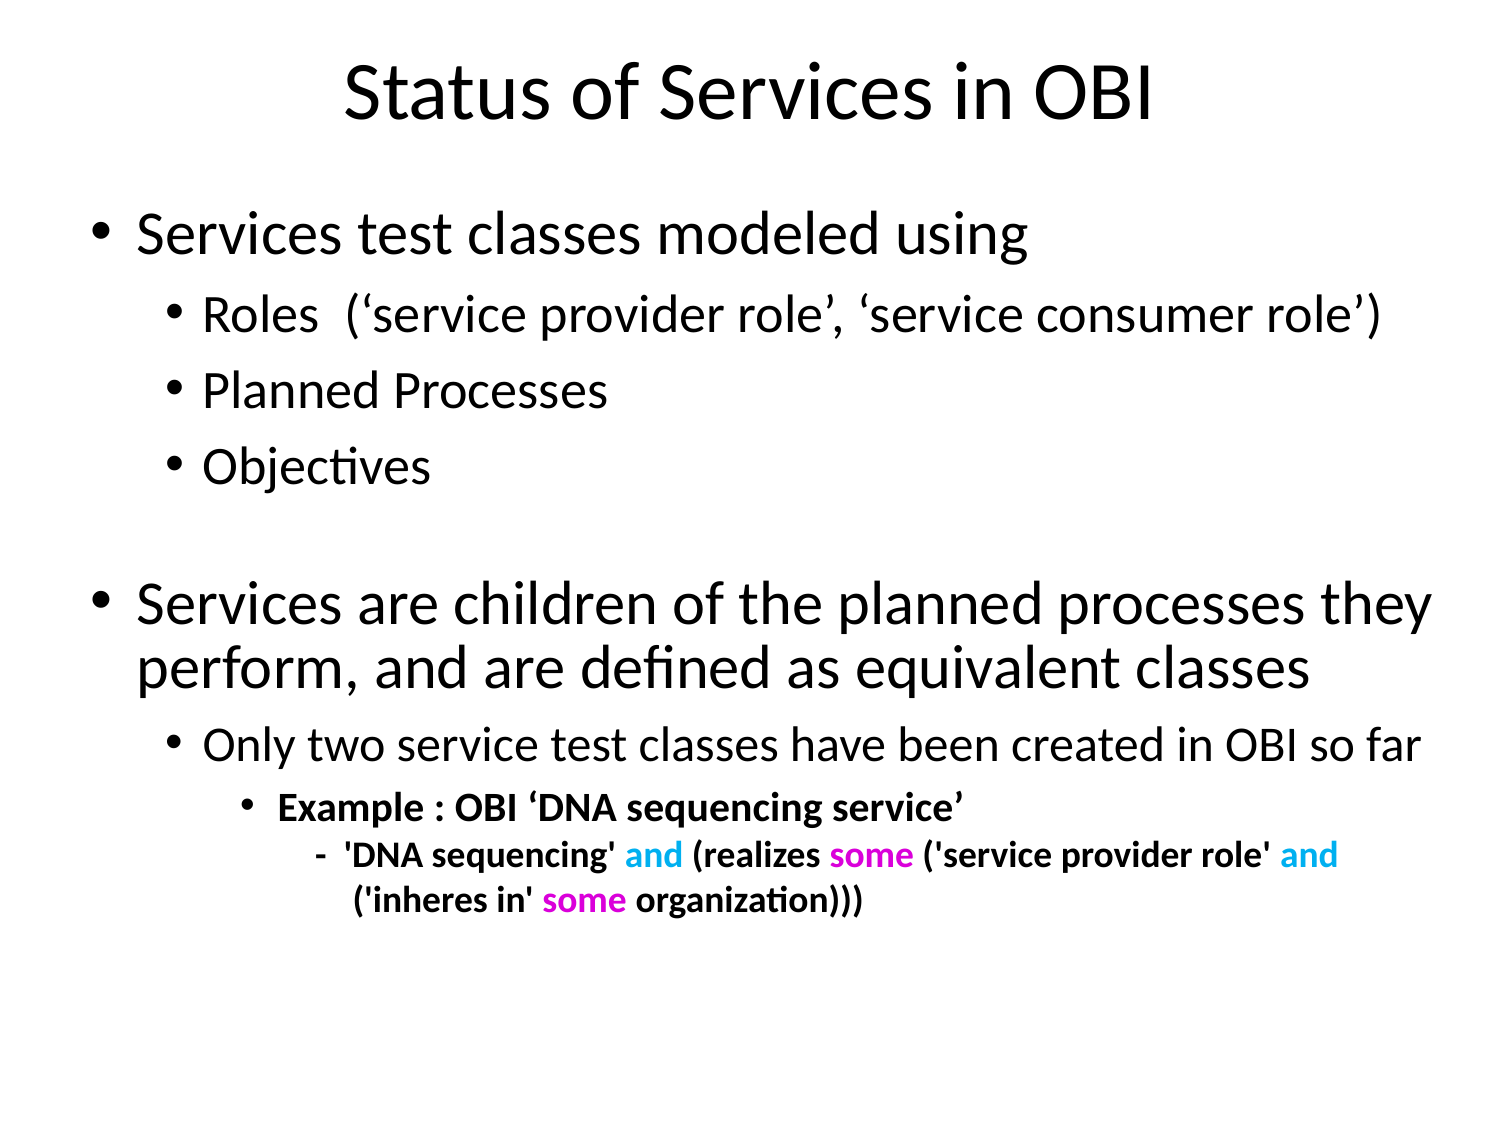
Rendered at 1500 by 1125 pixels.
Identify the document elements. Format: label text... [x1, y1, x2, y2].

list Services test classes modeled using Roles (‘service provider role’, ‘service consumer role’) Planned Processes Objectives Services are children of the planned processes they perform, and are defined as equivalent classes Only two service test classes have been created in OBI so far Example : OBI ‘DNA sequencing service’ - 'DNA sequencing' and (realizes some ('service provider role' and ('inheres in' some organization))) [0, 184, 1494, 1125]
title Status of Services in OBI [75, 0, 1425, 181]
